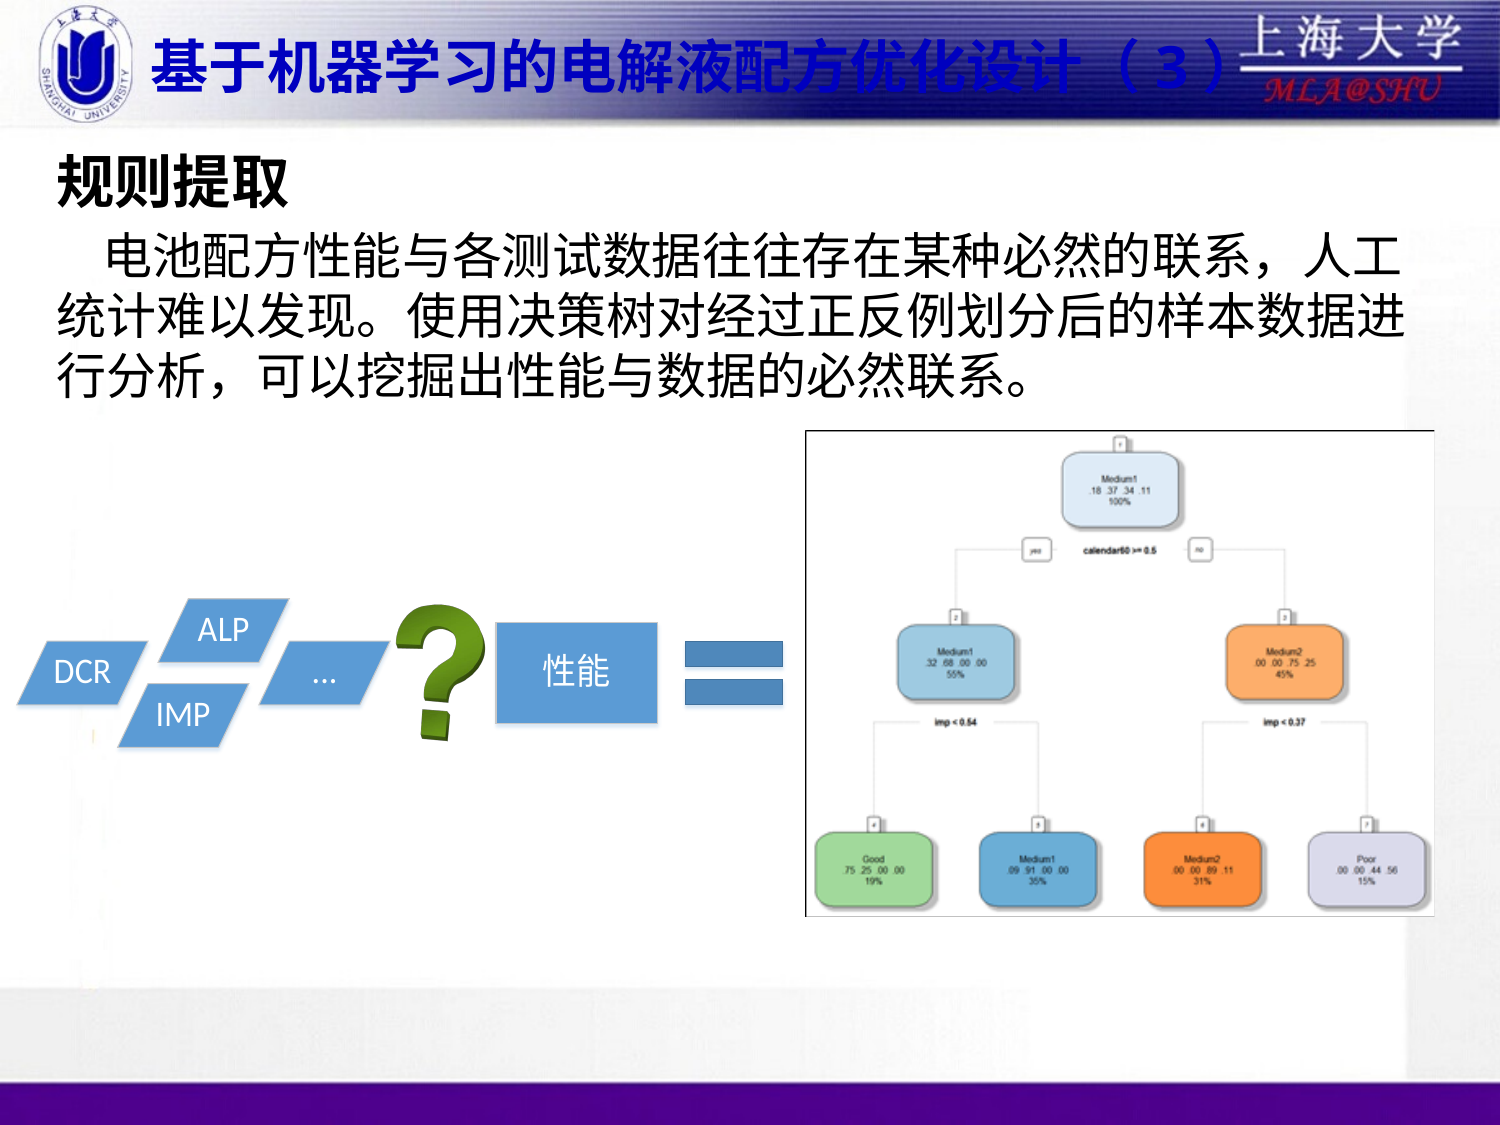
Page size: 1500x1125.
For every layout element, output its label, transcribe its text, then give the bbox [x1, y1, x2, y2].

picture [0, 0, 1500, 1125]
list 规则提取 电池配方性能与各测试数据往往存在某种必然的联系，人工统计难以发现。使用决策树对经过正反例划分后的样本数据进行分析，可以挖掘出性能与数据的必然联系。 [41, 137, 1425, 421]
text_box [0, 426, 1469, 917]
title 基于机器学习的电解液配方优化设计（3） [135, 0, 1486, 131]
